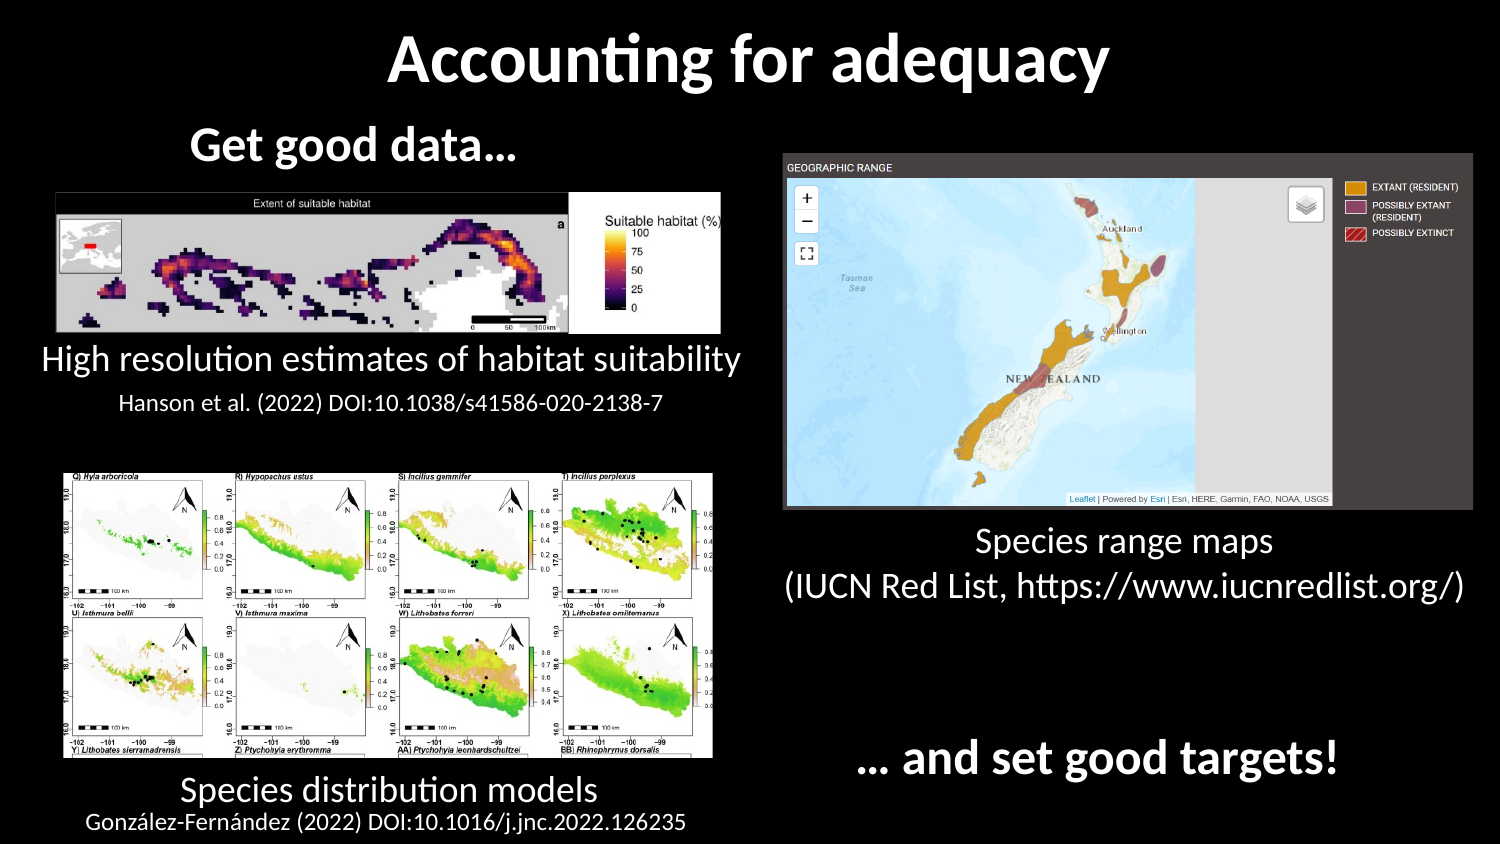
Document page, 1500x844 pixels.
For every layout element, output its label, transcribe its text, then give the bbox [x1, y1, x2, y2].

text_box … and set good targets! [840, 716, 1409, 792]
picture [63, 473, 713, 758]
text_box Species range maps (IUCN Red List, https://www.iucnredlist.org/) [749, 509, 1500, 614]
text_box Species distribution models [165, 766, 623, 797]
text_box Hanson et al. (2022) DOI:10.1038/s41586-020-2138-7 [103, 387, 684, 424]
text_box González-Fernández (2022) DOI:10.1016/j.jnc.2022.126235 [50, 797, 723, 843]
text_box Accounting for adequacy [74, 3, 1425, 104]
text_box High resolution estimates of habitat suitability [26, 326, 776, 387]
picture [55, 192, 721, 334]
text_box Get good data… [174, 104, 613, 179]
picture [782, 152, 1474, 510]
